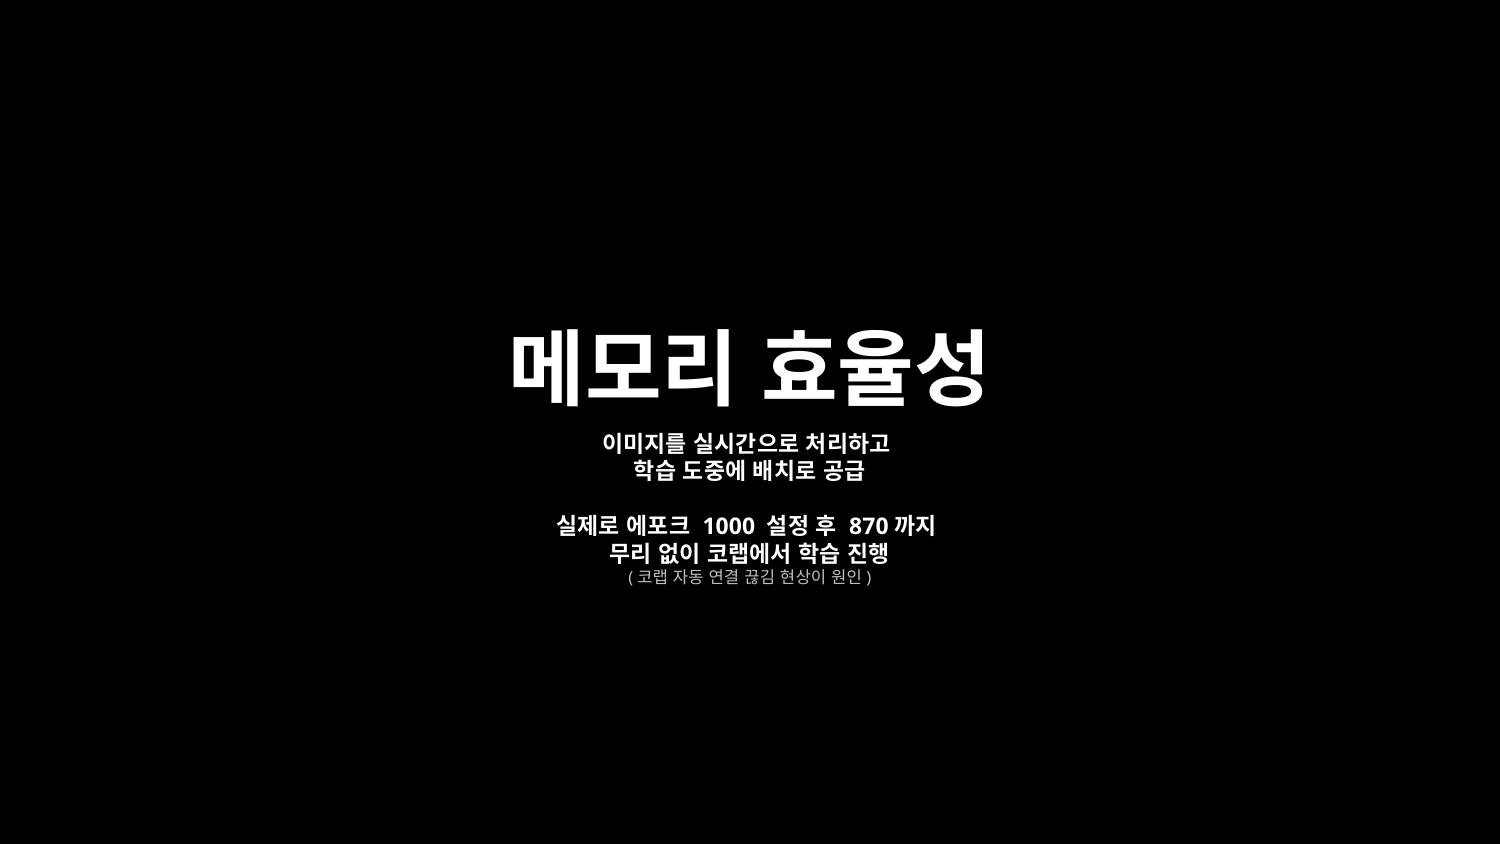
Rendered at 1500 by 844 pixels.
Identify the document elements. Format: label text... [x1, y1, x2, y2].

text_box 메모리 효율성 [380, 301, 1120, 555]
text_box 이미지를 실시간으로 처리하고 학습 도중에 배치로 공급 실제로 에포크 1000 설정 후 870까지 무리 없이 코랩에서 학습 진행 (코랩 자동 연결 끊김 현상이 원인) [530, 421, 970, 594]
